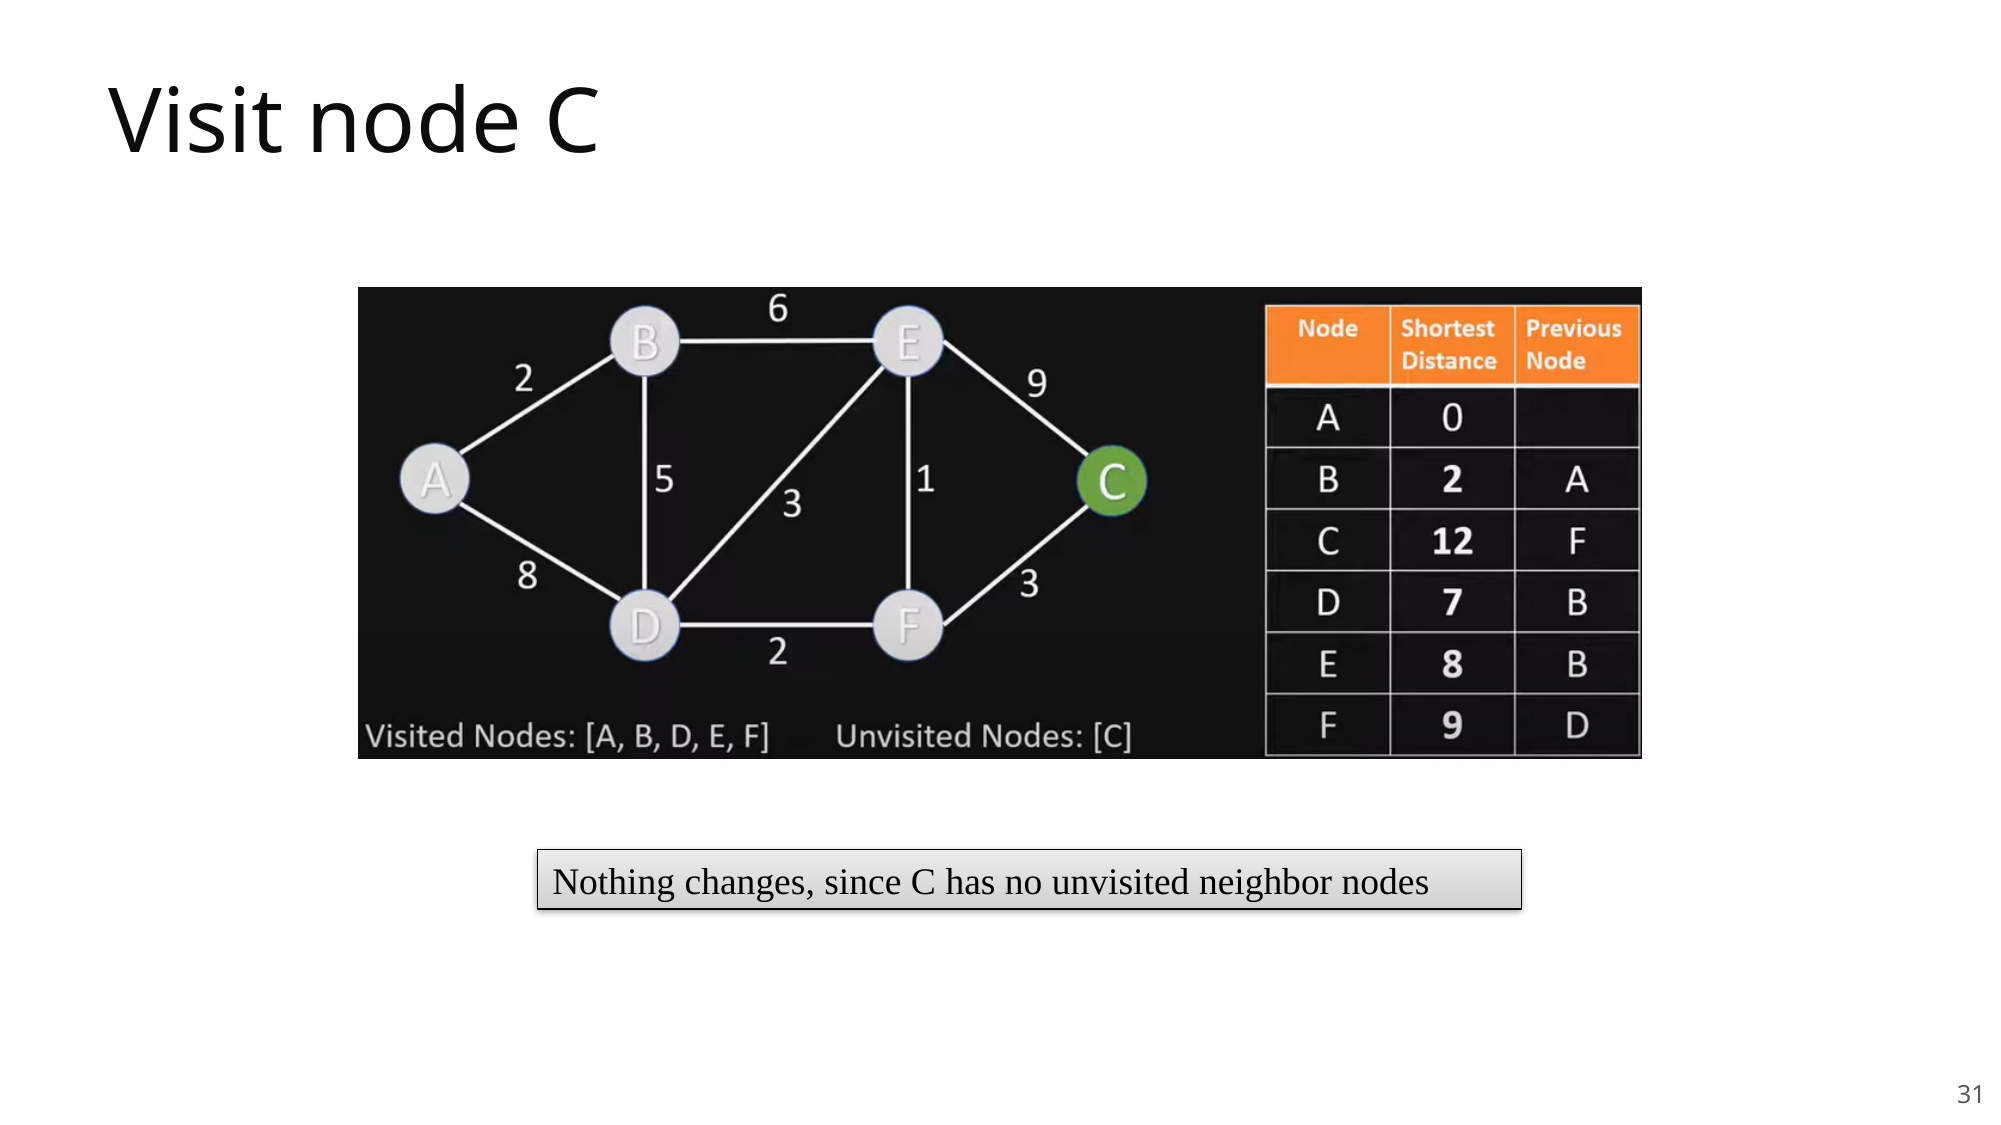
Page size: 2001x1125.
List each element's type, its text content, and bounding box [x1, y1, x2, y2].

picture [358, 286, 1642, 759]
title Visit node C [94, 43, 1930, 210]
text_box Nothing changes, since C has no unvisited neighbor nodes [537, 849, 1522, 910]
